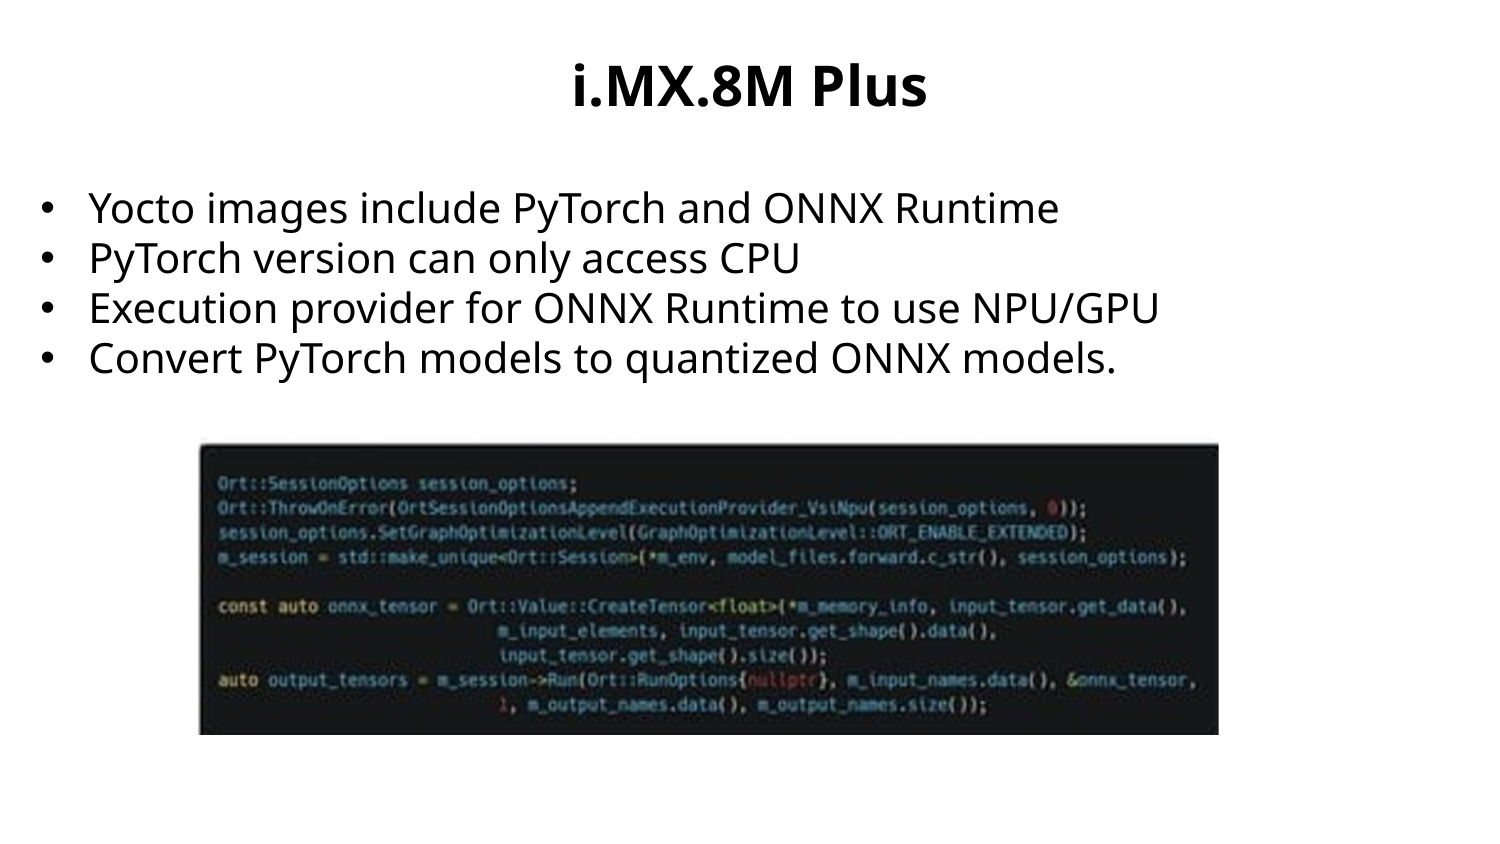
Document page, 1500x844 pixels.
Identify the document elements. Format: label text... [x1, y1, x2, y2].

list Yocto images include PyTorch and ONNX Runtime PyTorch version can only access CPU Execution provider for ONNX Runtime to use NPU/GPU Convert PyTorch models to quantized ONNX models. [40, 182, 1438, 657]
picture [197, 437, 1219, 735]
title i.MX.8M Plus [224, 50, 1276, 182]
